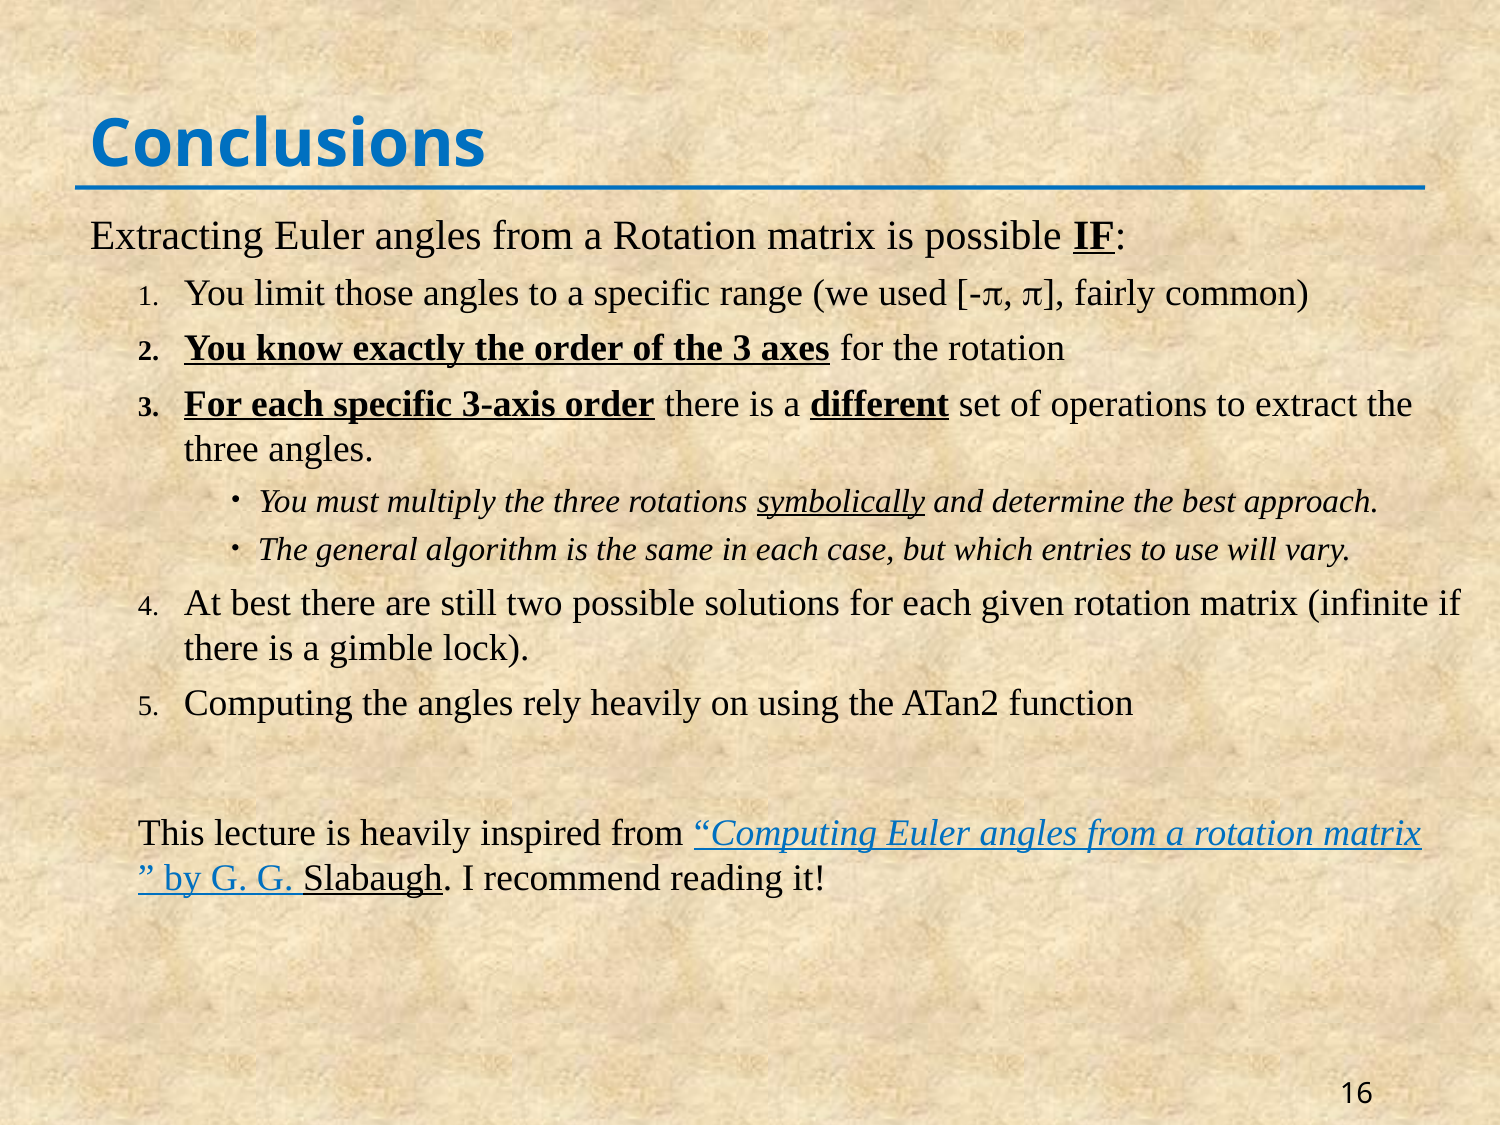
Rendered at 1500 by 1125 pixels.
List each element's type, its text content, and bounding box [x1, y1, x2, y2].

title Conclusions [75, 24, 1488, 188]
list Extracting Euler angles from a Rotation matrix is possible IF: You limit those angles to a specific range (we used [-, ], fairly common) You know exactly the order of the 3 axes for the rotation For each specific 3-axis order there is a different set of operations to extract the three angles. You must multiply the three rotations symbolically and determine the best approach. The general algorithm is the same in each case, but which entries to use will vary. At best there are still two possible solutions for each given rotation matrix (infinite if there is a gimble lock). Computing the angles rely heavily on using the ATan2 function This lecture is heavily inspired from “Computing Euler angles from a rotation matrix” by G. G. Slabaugh. I recommend reading it! [75, 200, 1488, 1063]
slide_number 16 [1325, 1066, 1425, 1125]
picture [0, 0, 1500, 1125]
